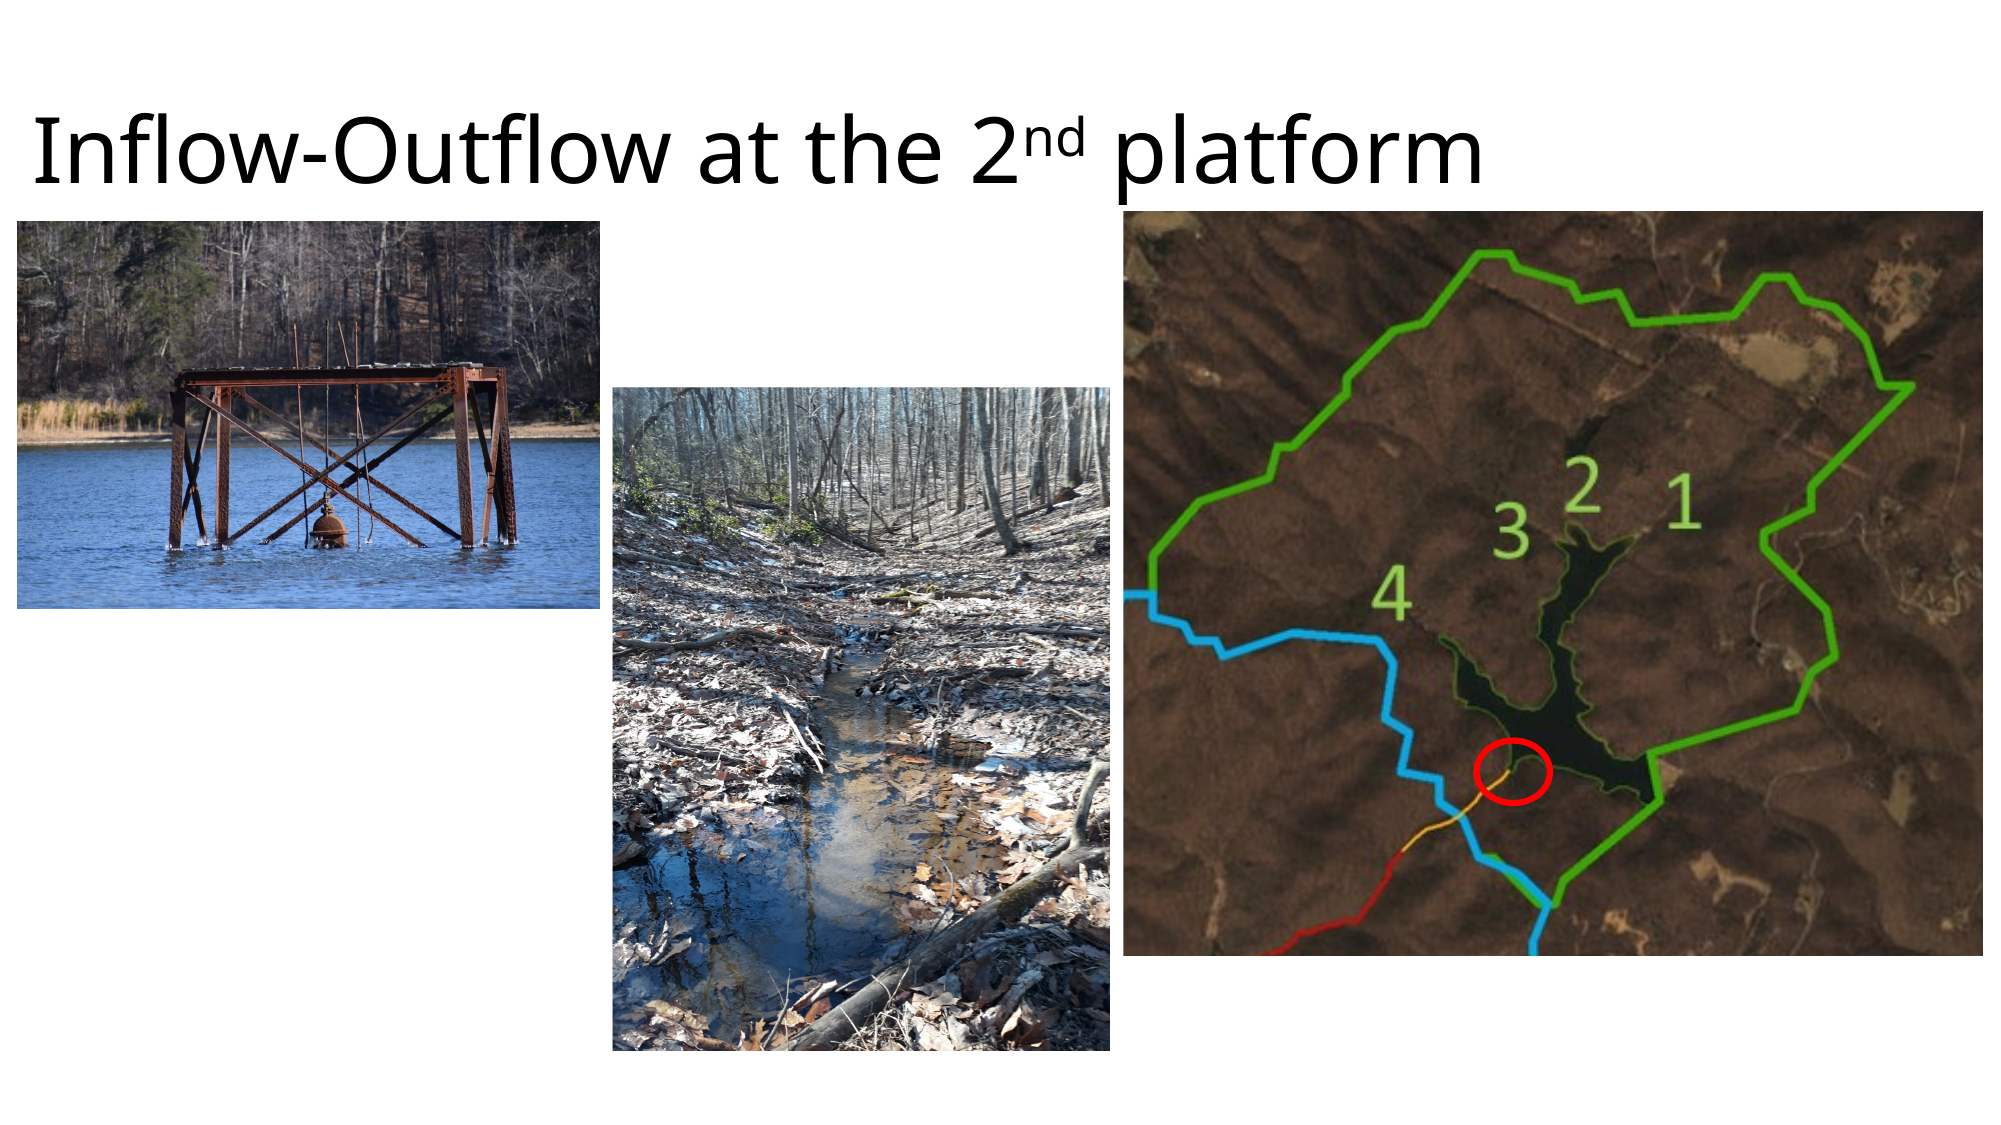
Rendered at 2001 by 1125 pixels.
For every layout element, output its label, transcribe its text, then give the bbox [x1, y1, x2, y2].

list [17, 221, 600, 609]
title Inflow-Outflow at the 2nd platform [17, 45, 1743, 263]
picture [529, 211, 1983, 1050]
